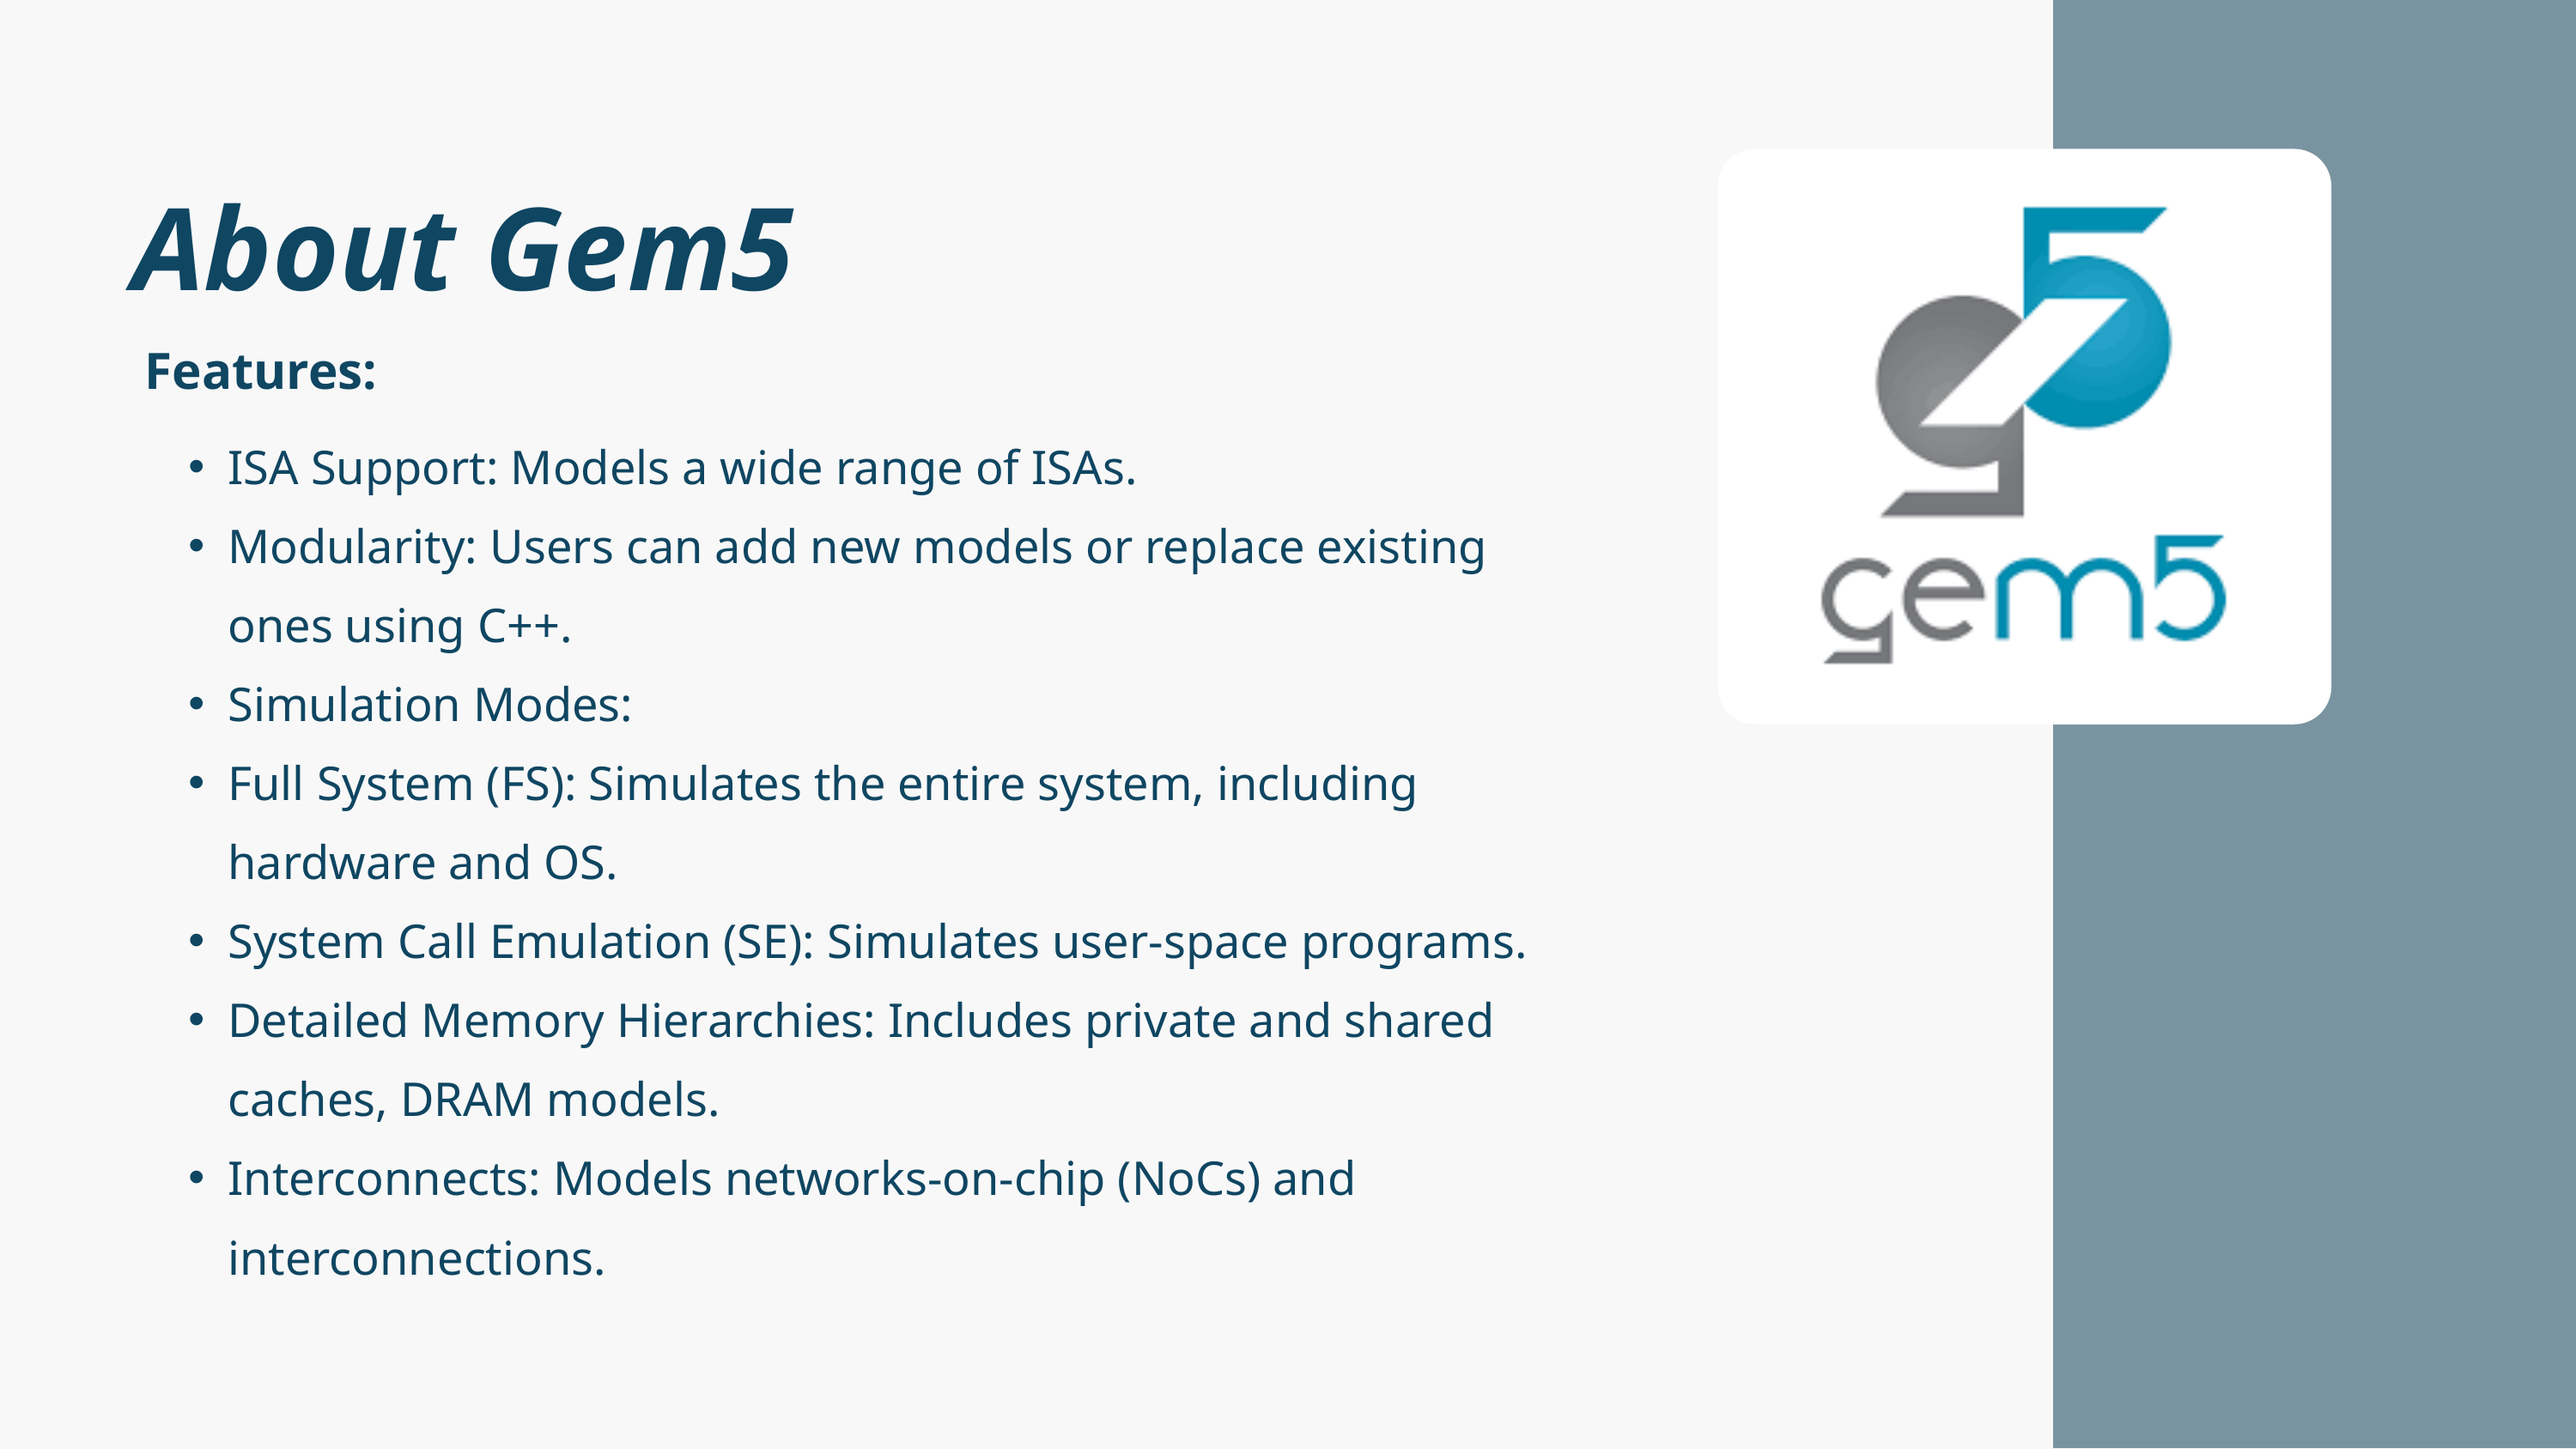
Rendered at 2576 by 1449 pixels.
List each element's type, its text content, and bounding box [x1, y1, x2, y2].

text_box About Gem5 [132, 152, 936, 313]
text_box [2053, 0, 2576, 1449]
text_box Features: [144, 329, 1605, 400]
text_box ISA Support: Models a wide range of ISAs. Modularity: Users can add new models or replace existing ones using C++. Simulation Modes: Full System (FS): Simulates the entire system, including hardware and OS. System Call Emulation (SE): Simulates user-space programs. Detailed Memory Hierarchies: Includes private and shared caches, DRAM models. Interconnects: Models networks-on-chip (NoCs) and interconnections. [149, 415, 1561, 1442]
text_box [1717, 149, 2332, 724]
